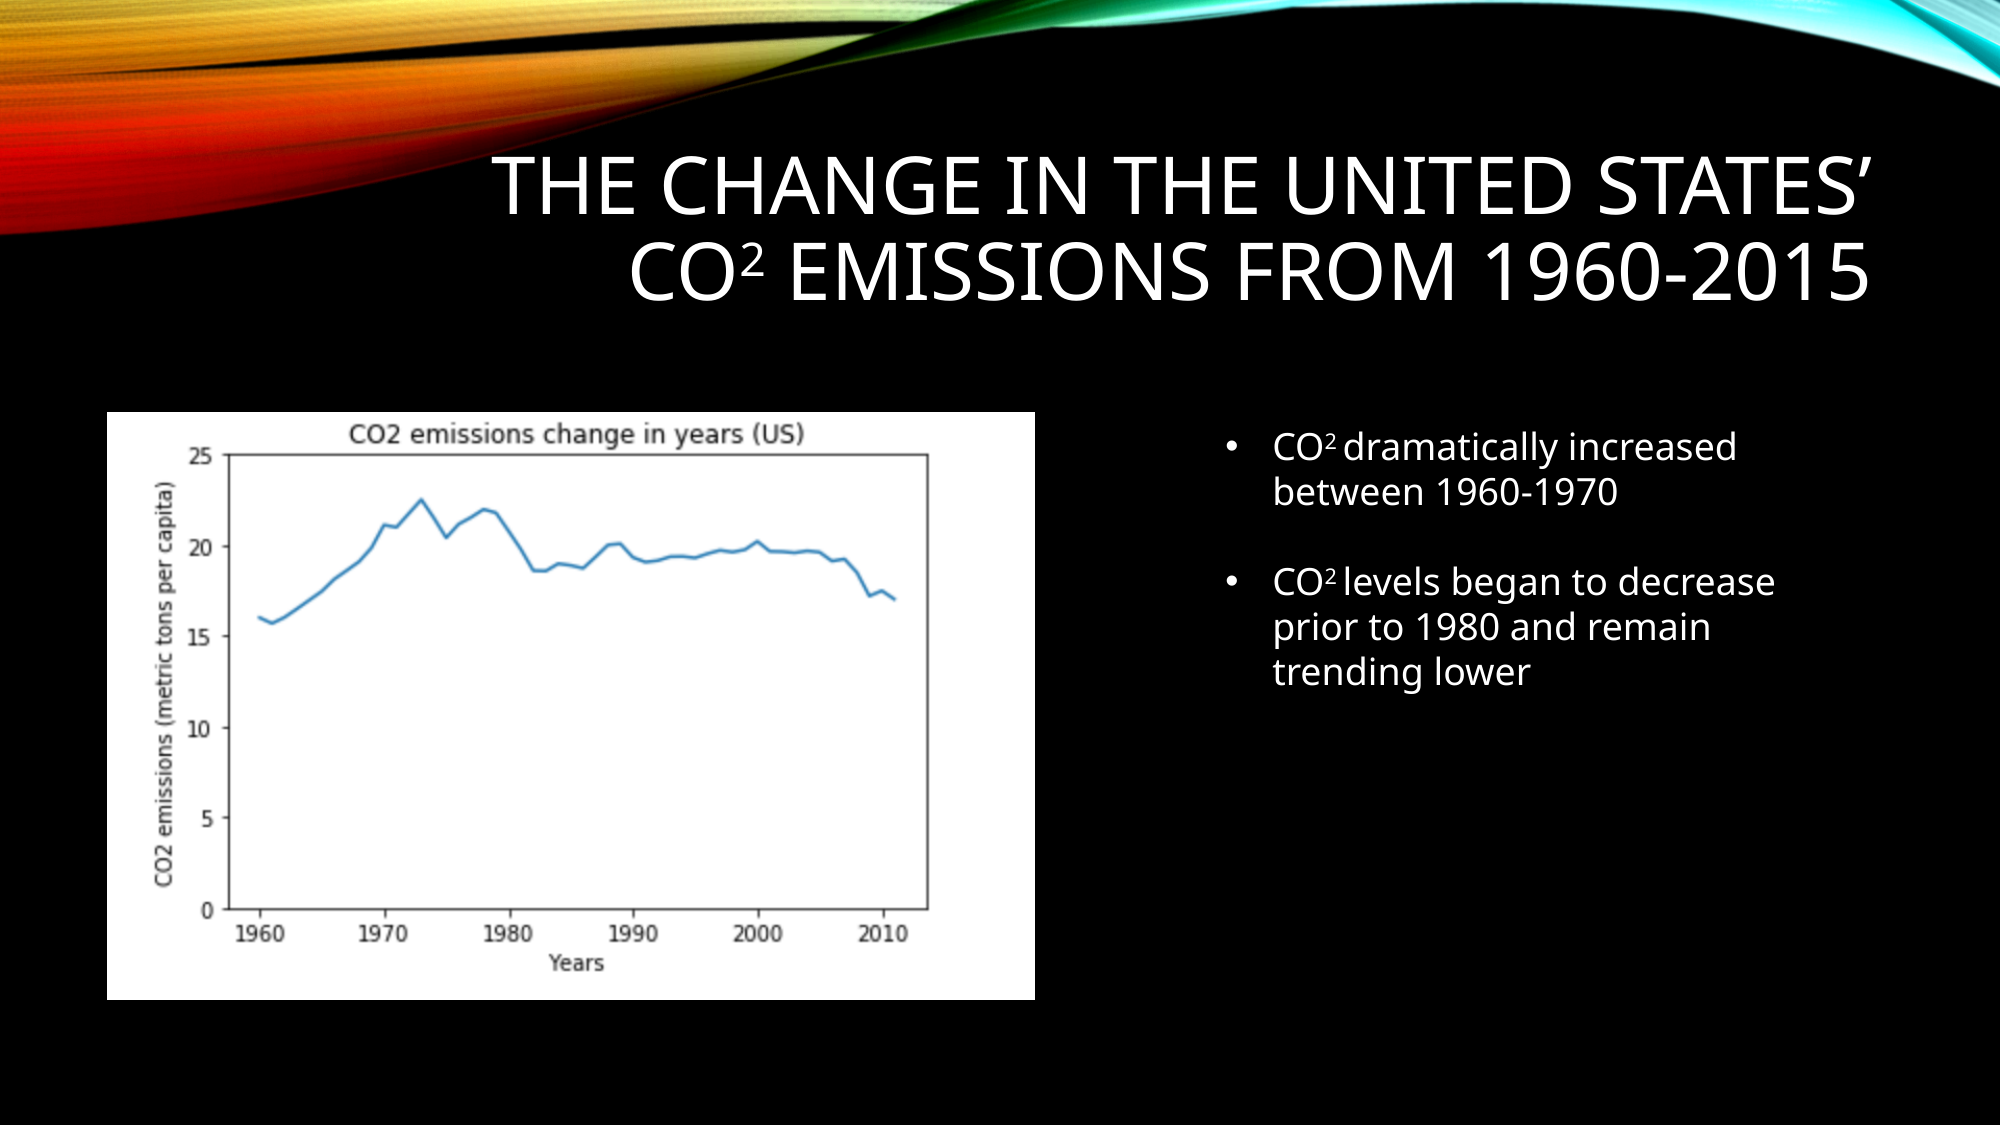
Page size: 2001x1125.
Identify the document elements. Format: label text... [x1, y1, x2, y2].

picture [0, 0, 2000, 237]
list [107, 411, 1036, 1000]
title The Change in The United States’ CO2 Emissions from 1960-2015 [474, 125, 1888, 338]
text_box CO2 dramatically increased between 1960-1970 CO2 levels began to decrease prior to 1980 and remain trending lower [1210, 415, 1888, 701]
